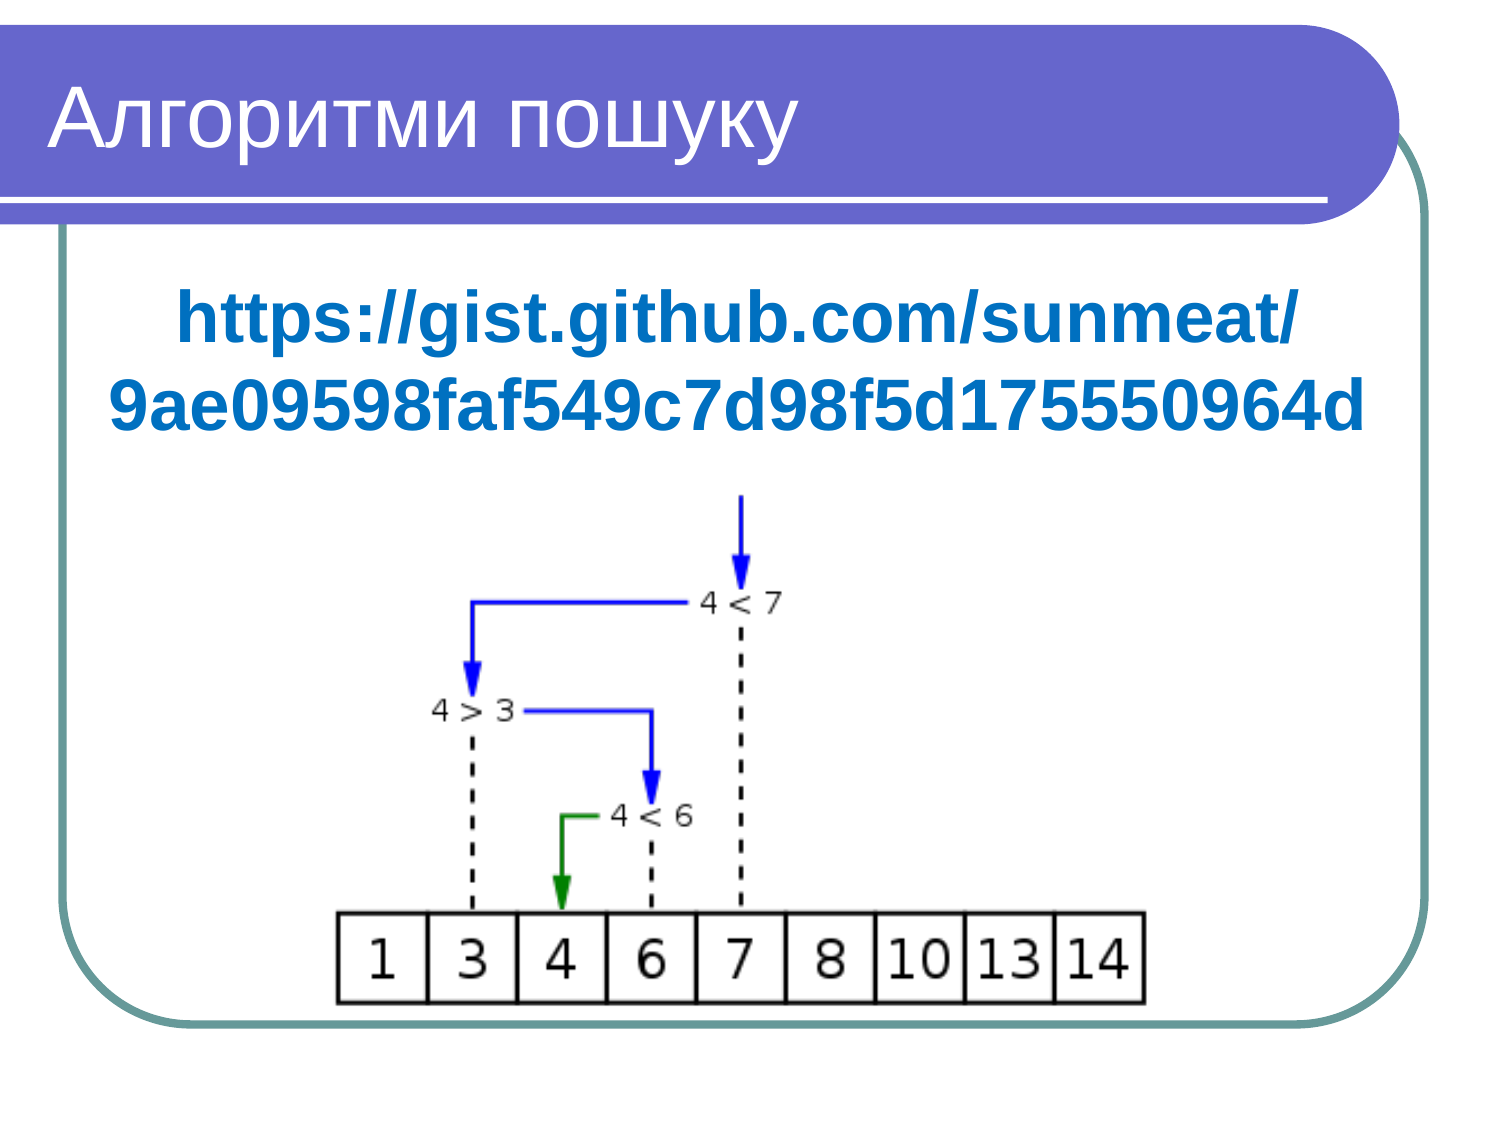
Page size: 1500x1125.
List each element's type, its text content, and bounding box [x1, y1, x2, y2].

text_box Алгоритми пошуку [32, 37, 1347, 188]
text_box https://gist.github.com/sunmeat/9ae09598faf549c7d98f5d175550964d [76, 262, 1400, 988]
picture [312, 478, 1167, 1024]
